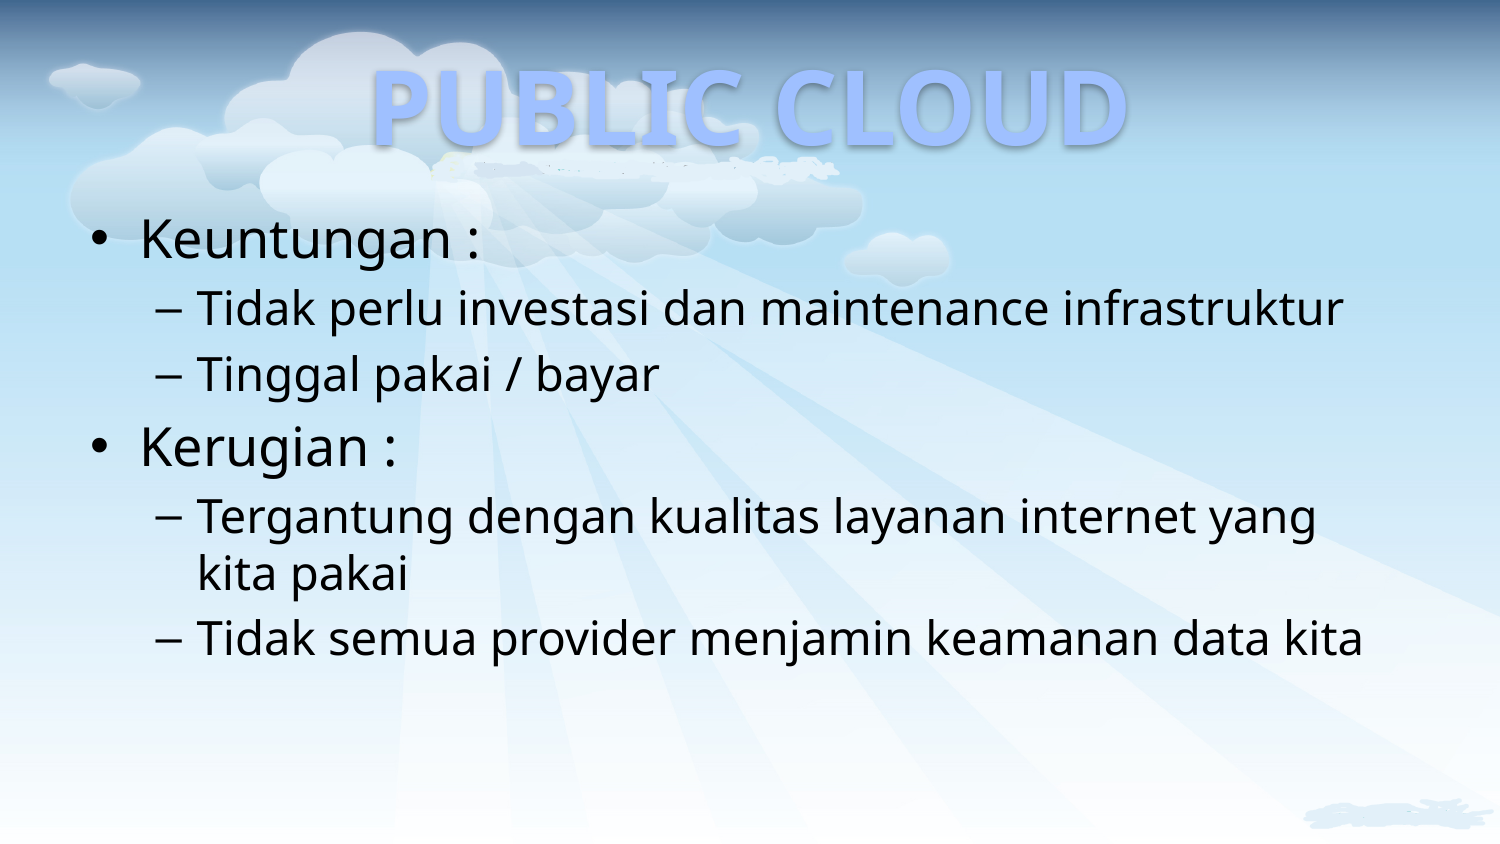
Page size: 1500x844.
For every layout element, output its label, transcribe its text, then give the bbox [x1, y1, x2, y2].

picture [0, 0, 1500, 844]
title PUBLIC CLOUD [75, 33, 1425, 175]
list Keuntungan : Tidak perlu investasi dan maintenance infrastruktur Tinggal pakai / bayar Kerugian : Tergantung dengan kualitas layanan internet yang kita pakai Tidak semua provider menjamin keamanan data kita [75, 196, 1425, 754]
